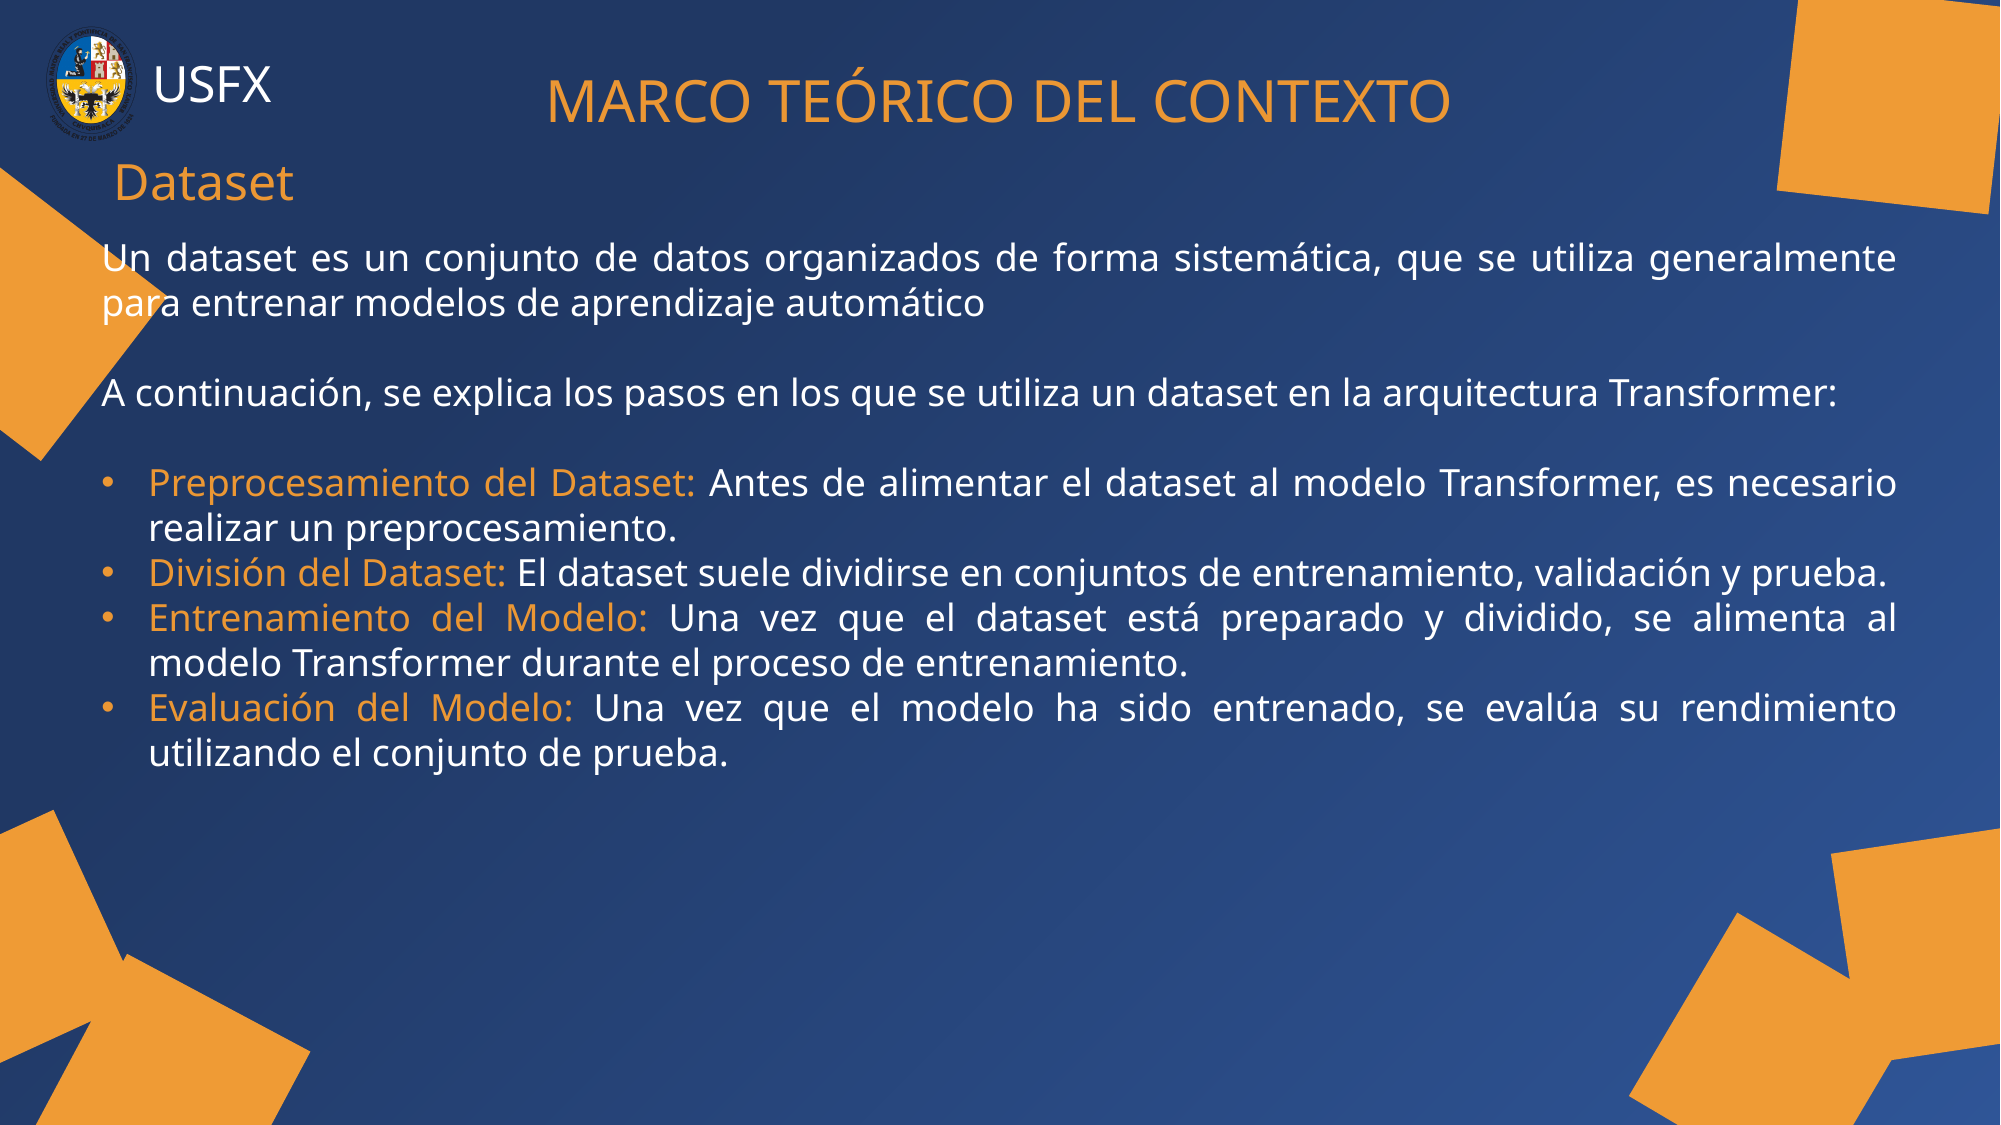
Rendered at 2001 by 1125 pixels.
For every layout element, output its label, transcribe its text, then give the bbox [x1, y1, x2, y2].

text_box [34, 952, 312, 1125]
text_box MARCO TEÓRICO DEL CONTEXTO [531, 56, 1469, 141]
text_box [1829, 827, 2000, 1066]
text_box [1627, 911, 1892, 1125]
text_box Un dataset es un conjunto de datos organizados de forma sistemática, que se utiliza generalmente para entrenar modelos de aprendizaje automático A continuación, se explica los pasos en los que se utiliza un dataset en la arquitectura Transformer: Preprocesamiento del Dataset: Antes de alimentar el dataset al modelo Transformer, es necesario realizar un preprocesamiento. División del Dataset: El dataset suele dividirse en conjuntos de entrenamiento, validación y prueba. Entrenamiento del Modelo: Una vez que el dataset está preparado y dividido, se alimenta al modelo Transformer durante el proceso de entrenamiento. Evaluación del Modelo: Una vez que el modelo ha sido entrenado, se evalúa su rendimiento utilizando el conjunto de prueba. [86, 226, 1914, 782]
text_box [0, 808, 142, 1065]
text_box Dataset [99, 143, 310, 218]
picture [45, 23, 139, 143]
text_box USFX [139, 44, 287, 120]
text_box [0, 166, 86, 463]
text_box [1775, 0, 2000, 216]
